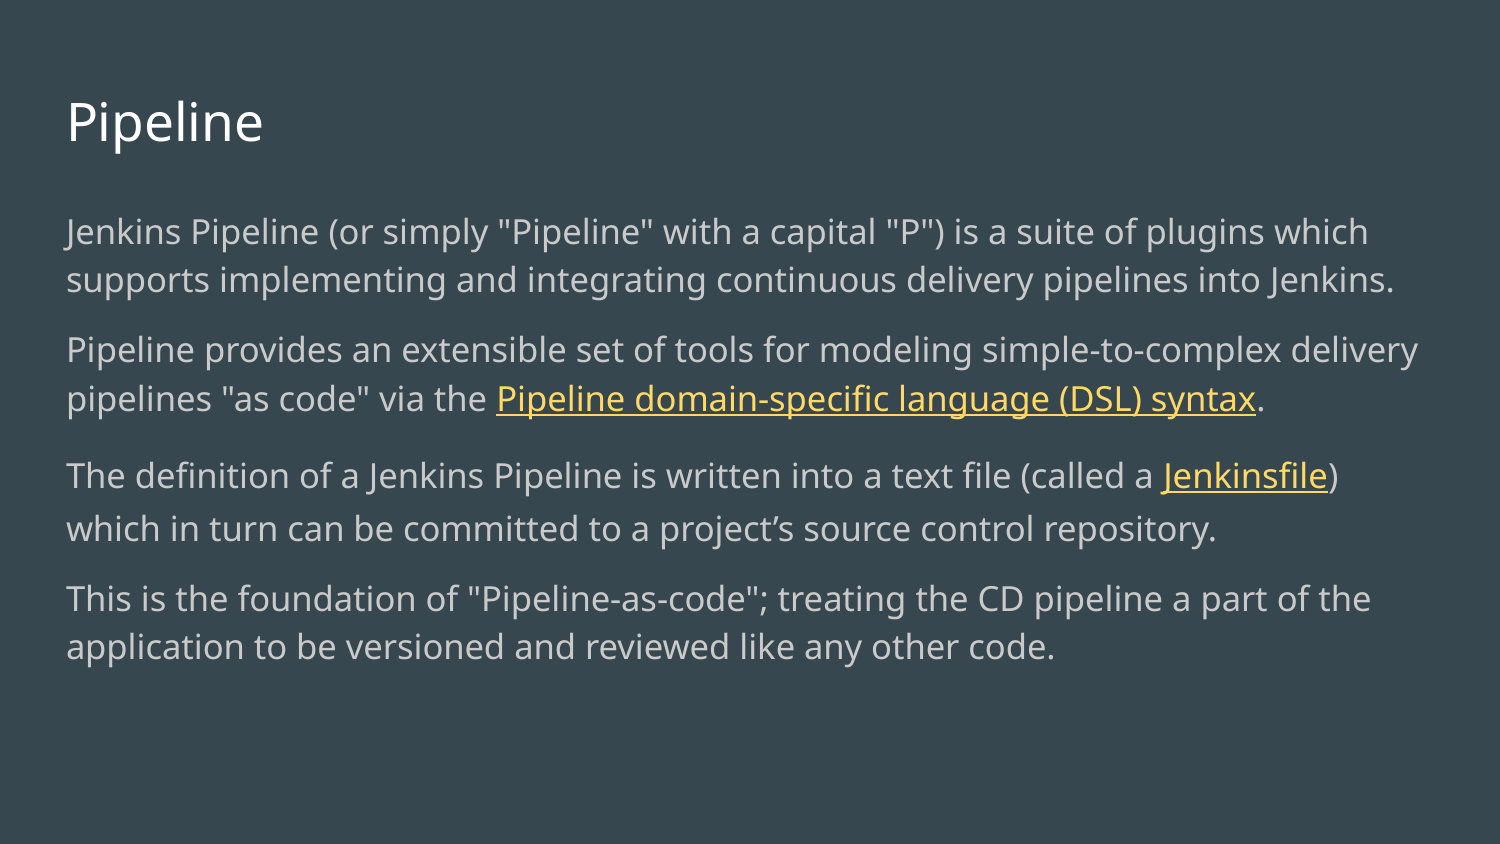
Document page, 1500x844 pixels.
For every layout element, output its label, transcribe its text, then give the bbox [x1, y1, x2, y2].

title Pipeline [51, 72, 1449, 167]
list Jenkins Pipeline (or simply "Pipeline" with a capital "P") is a suite of plugins which supports implementing and integrating continuous delivery pipelines into Jenkins. Pipeline provides an extensible set of tools for modeling simple-to-complex delivery pipelines "as code" via the Pipeline domain-specific language (DSL) syntax. The definition of a Jenkins Pipeline is written into a text file (called a Jenkinsfile) which in turn can be committed to a project’s source control repository. This is the foundation of "Pipeline-as-code"; treating the CD pipeline a part of the application to be versioned and reviewed like any other code. [51, 189, 1449, 750]
